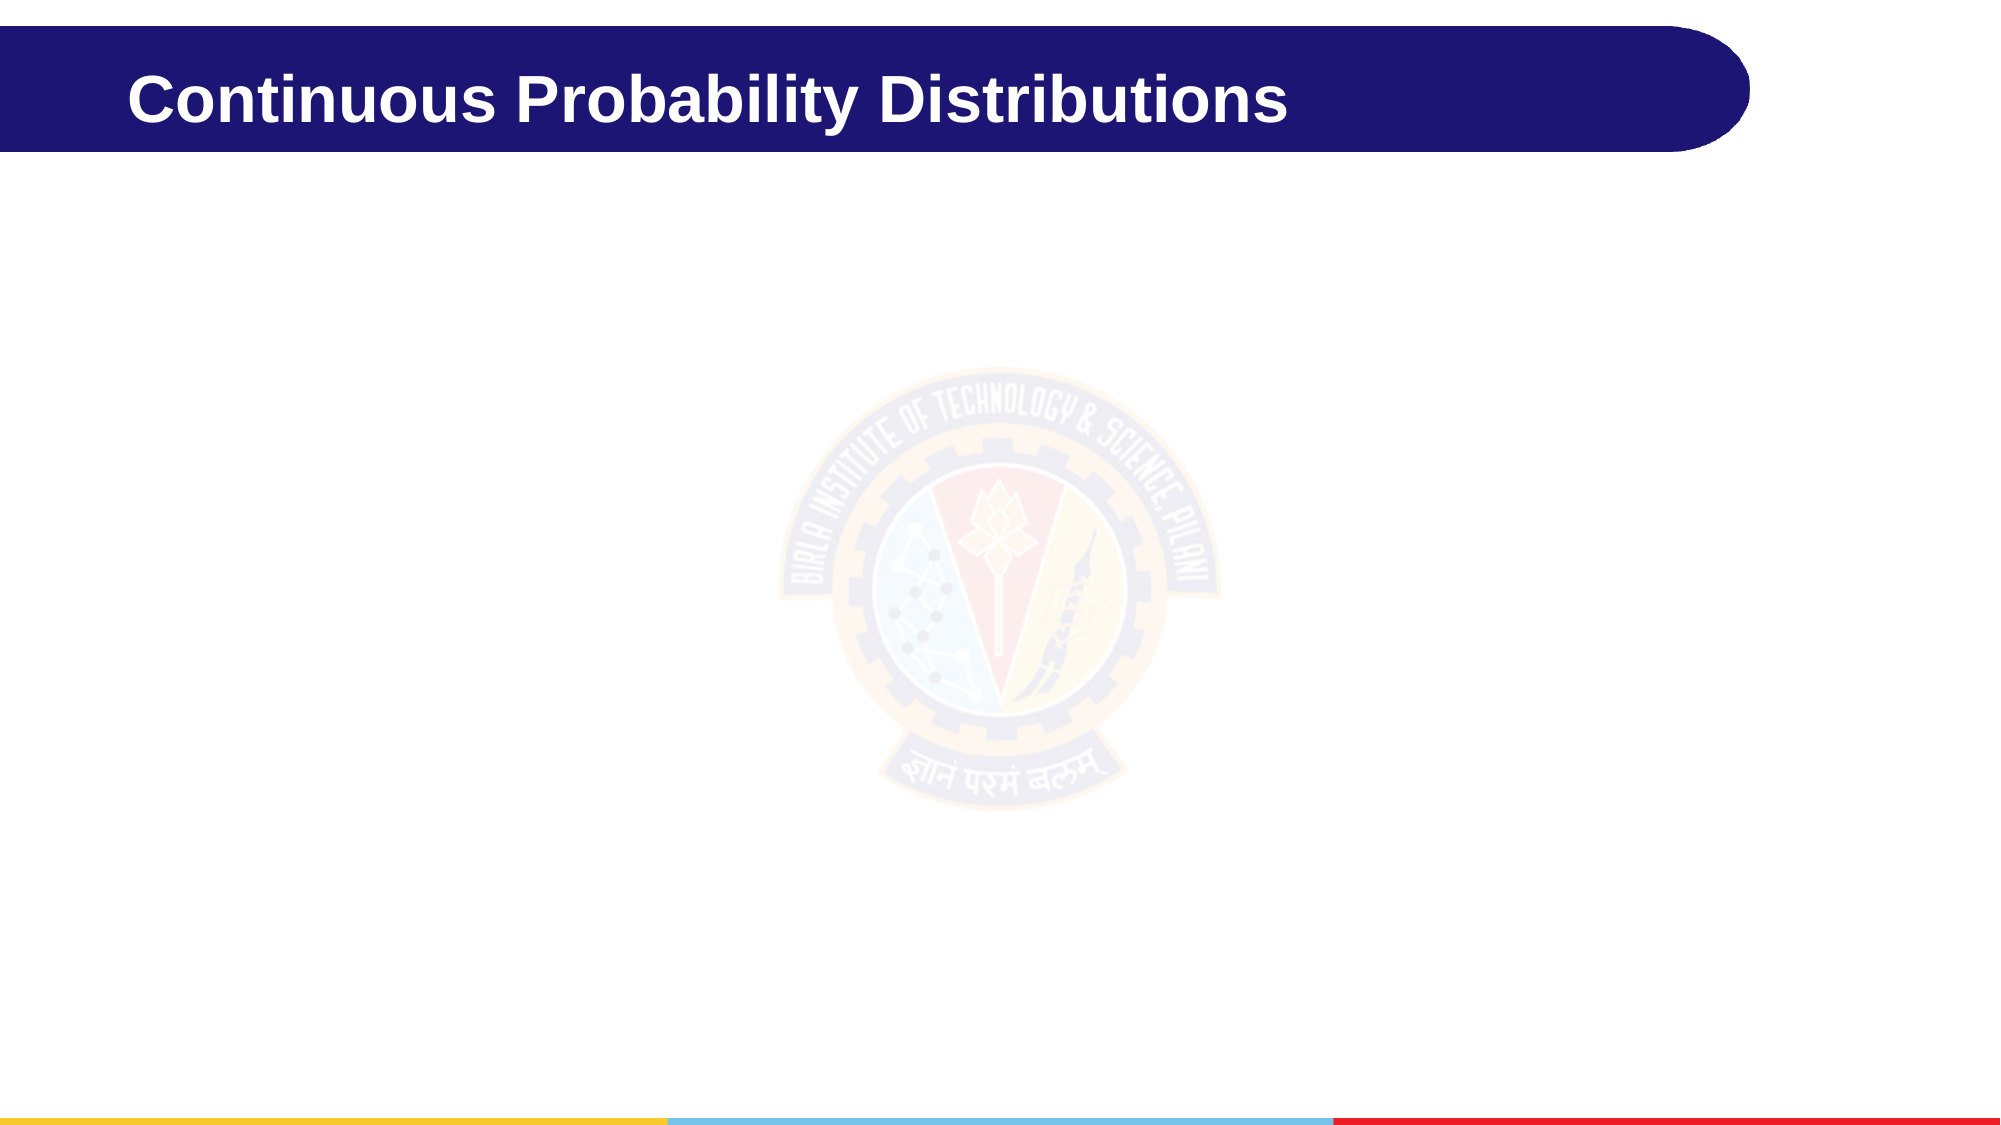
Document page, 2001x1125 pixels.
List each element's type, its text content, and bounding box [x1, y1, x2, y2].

picture [0, 26, 1750, 152]
text_box [74, 45, 1425, 233]
picture [1425, 124, 1750, 152]
text_box Continuous Probability Distributions [112, 48, 1913, 124]
picture [0, 1118, 2000, 1125]
